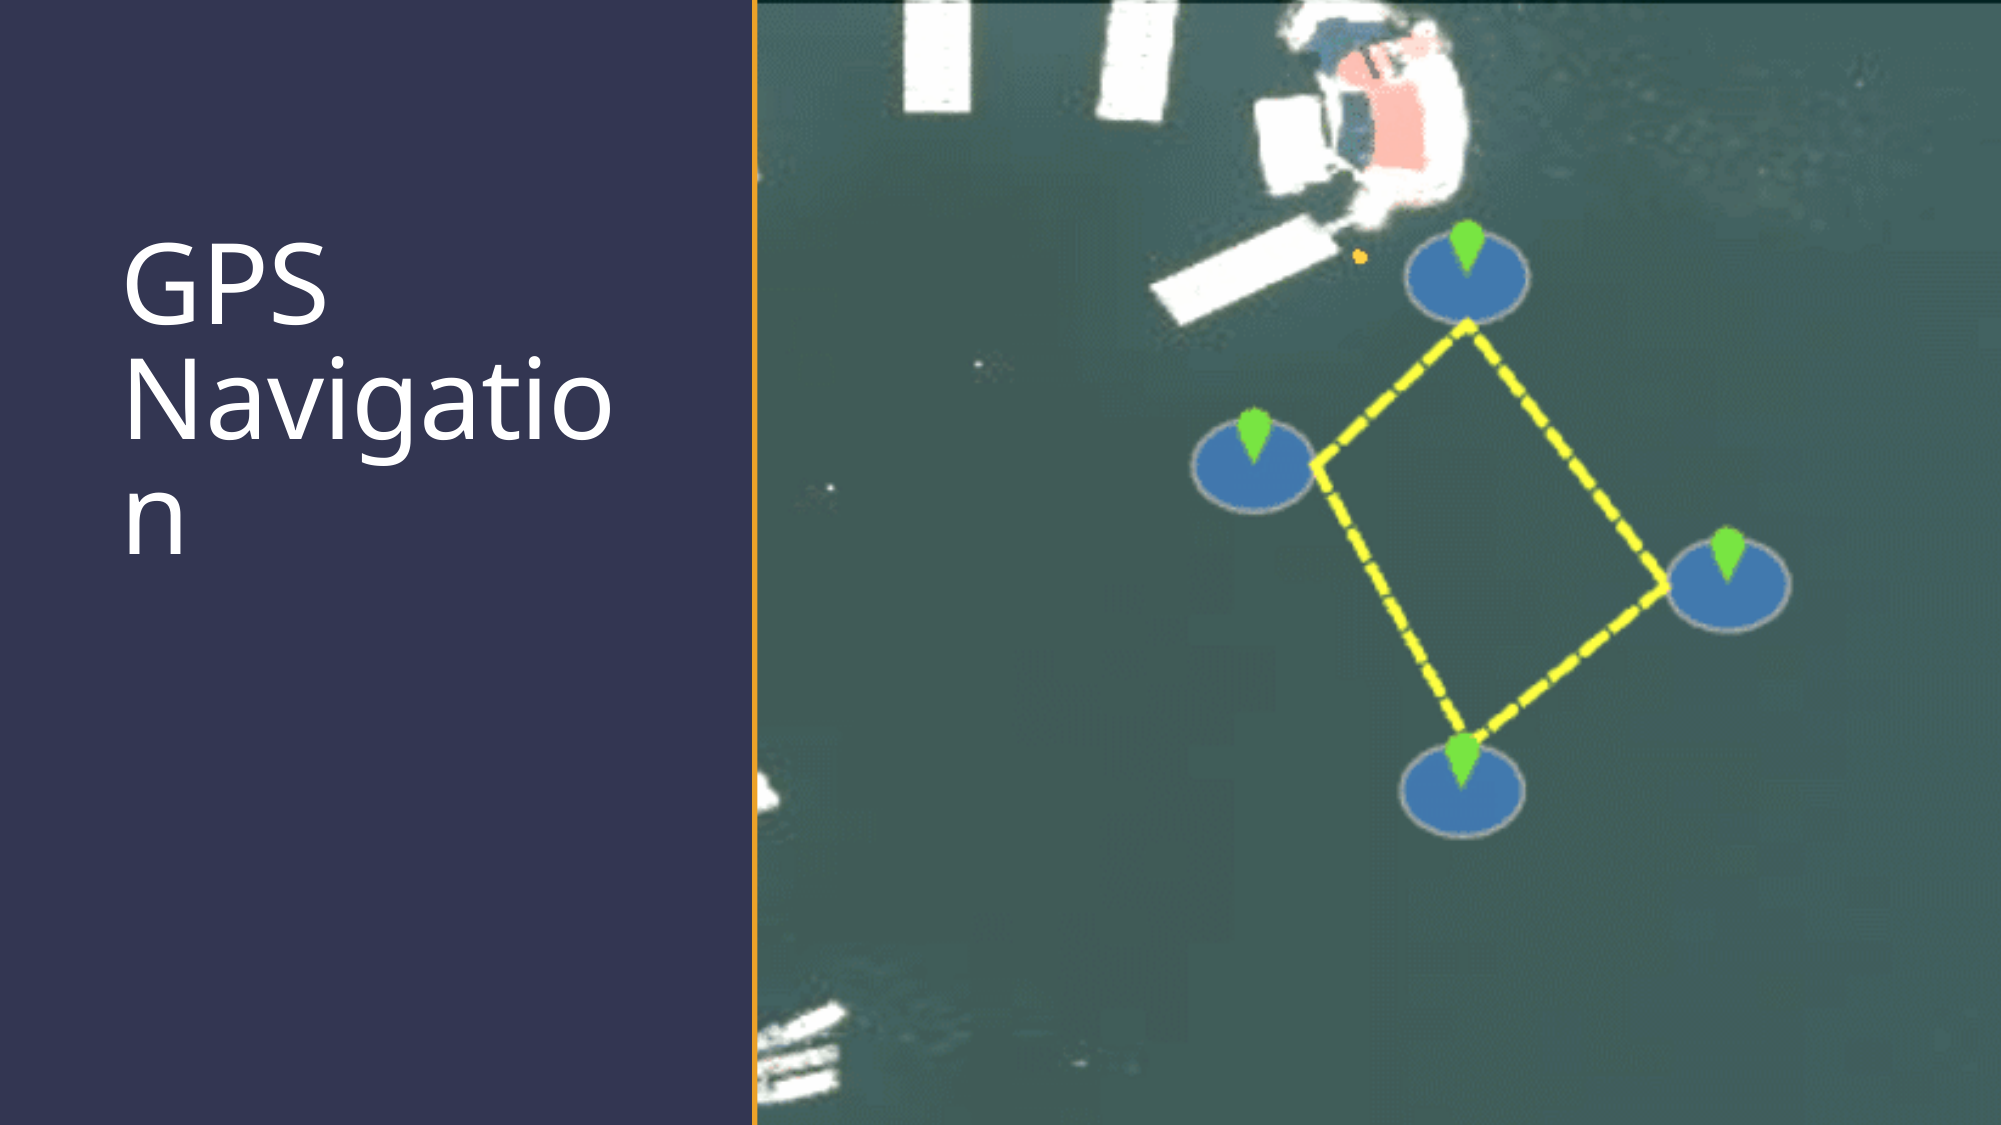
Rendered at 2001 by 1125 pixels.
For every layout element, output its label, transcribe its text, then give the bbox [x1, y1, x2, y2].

text_box [751, 0, 755, 710]
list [756, 0, 2000, 1125]
text_box [0, 0, 751, 1125]
title GPS Navigation [105, 104, 676, 585]
